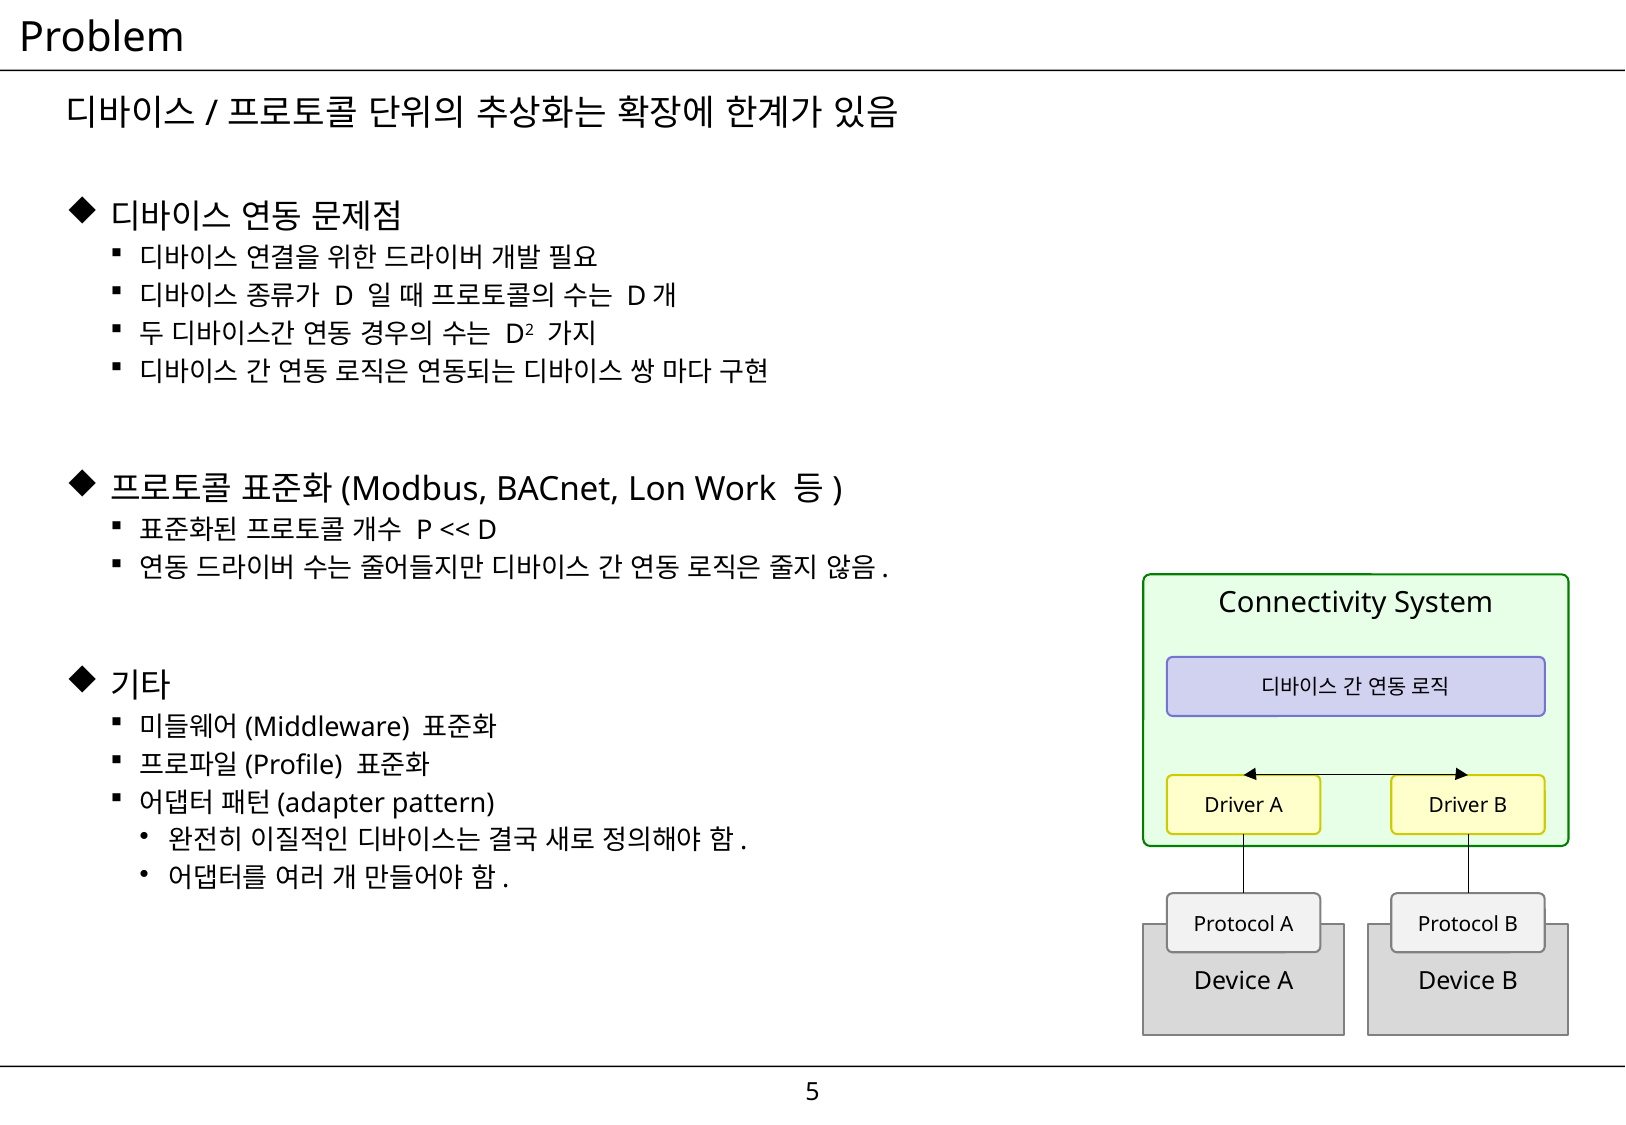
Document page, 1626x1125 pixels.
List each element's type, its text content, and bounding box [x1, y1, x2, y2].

text_box Device B [1366, 922, 1570, 1037]
text_box Protocol B [1389, 891, 1547, 955]
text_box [1355, 662, 1359, 888]
text_box Driver A [1164, 772, 1323, 837]
list 디바이스 연동 문제점 디바이스 연결을 위한 드라이버 개발 필요 디바이스 종류가 D 일 때 프로토콜의 수는 D개 두 디바이스간 연동 경우의 수는 D2 가지 디바이스 간 연동 로직은 연동되는 디바이스 쌍 마다 구현 프로토콜 표준화(Modbus, BACnet, Lon Work 등) 표준화된 프로토콜 개수 P << D 연동 드라이버 수는 줄어들지만 디바이스 간 연동 로직은 줄지 않음. 기타 미들웨어(Middleware) 표준화 프로파일(Profile) 표준화 어댑터 패턴(adapter pattern) 완전히 이질적인 디바이스는 결국 새로 정의해야 함. 어댑터를 여러 개 만들어야 함. [50, 187, 1575, 1055]
list 디바이스/프로토콜 단위의 추상화는 확장에 한계가 있음 [50, 82, 1575, 141]
text_box Device A [1141, 922, 1346, 1037]
text_box 디바이스 간 연동 로직 [1164, 654, 1547, 719]
title Problem [3, 0, 1467, 71]
text_box Connectivity System [1141, 572, 1571, 849]
text_box Protocol A [1164, 891, 1323, 955]
slide_number 4 [622, 1071, 1003, 1113]
text_box Driver B [1389, 772, 1547, 837]
